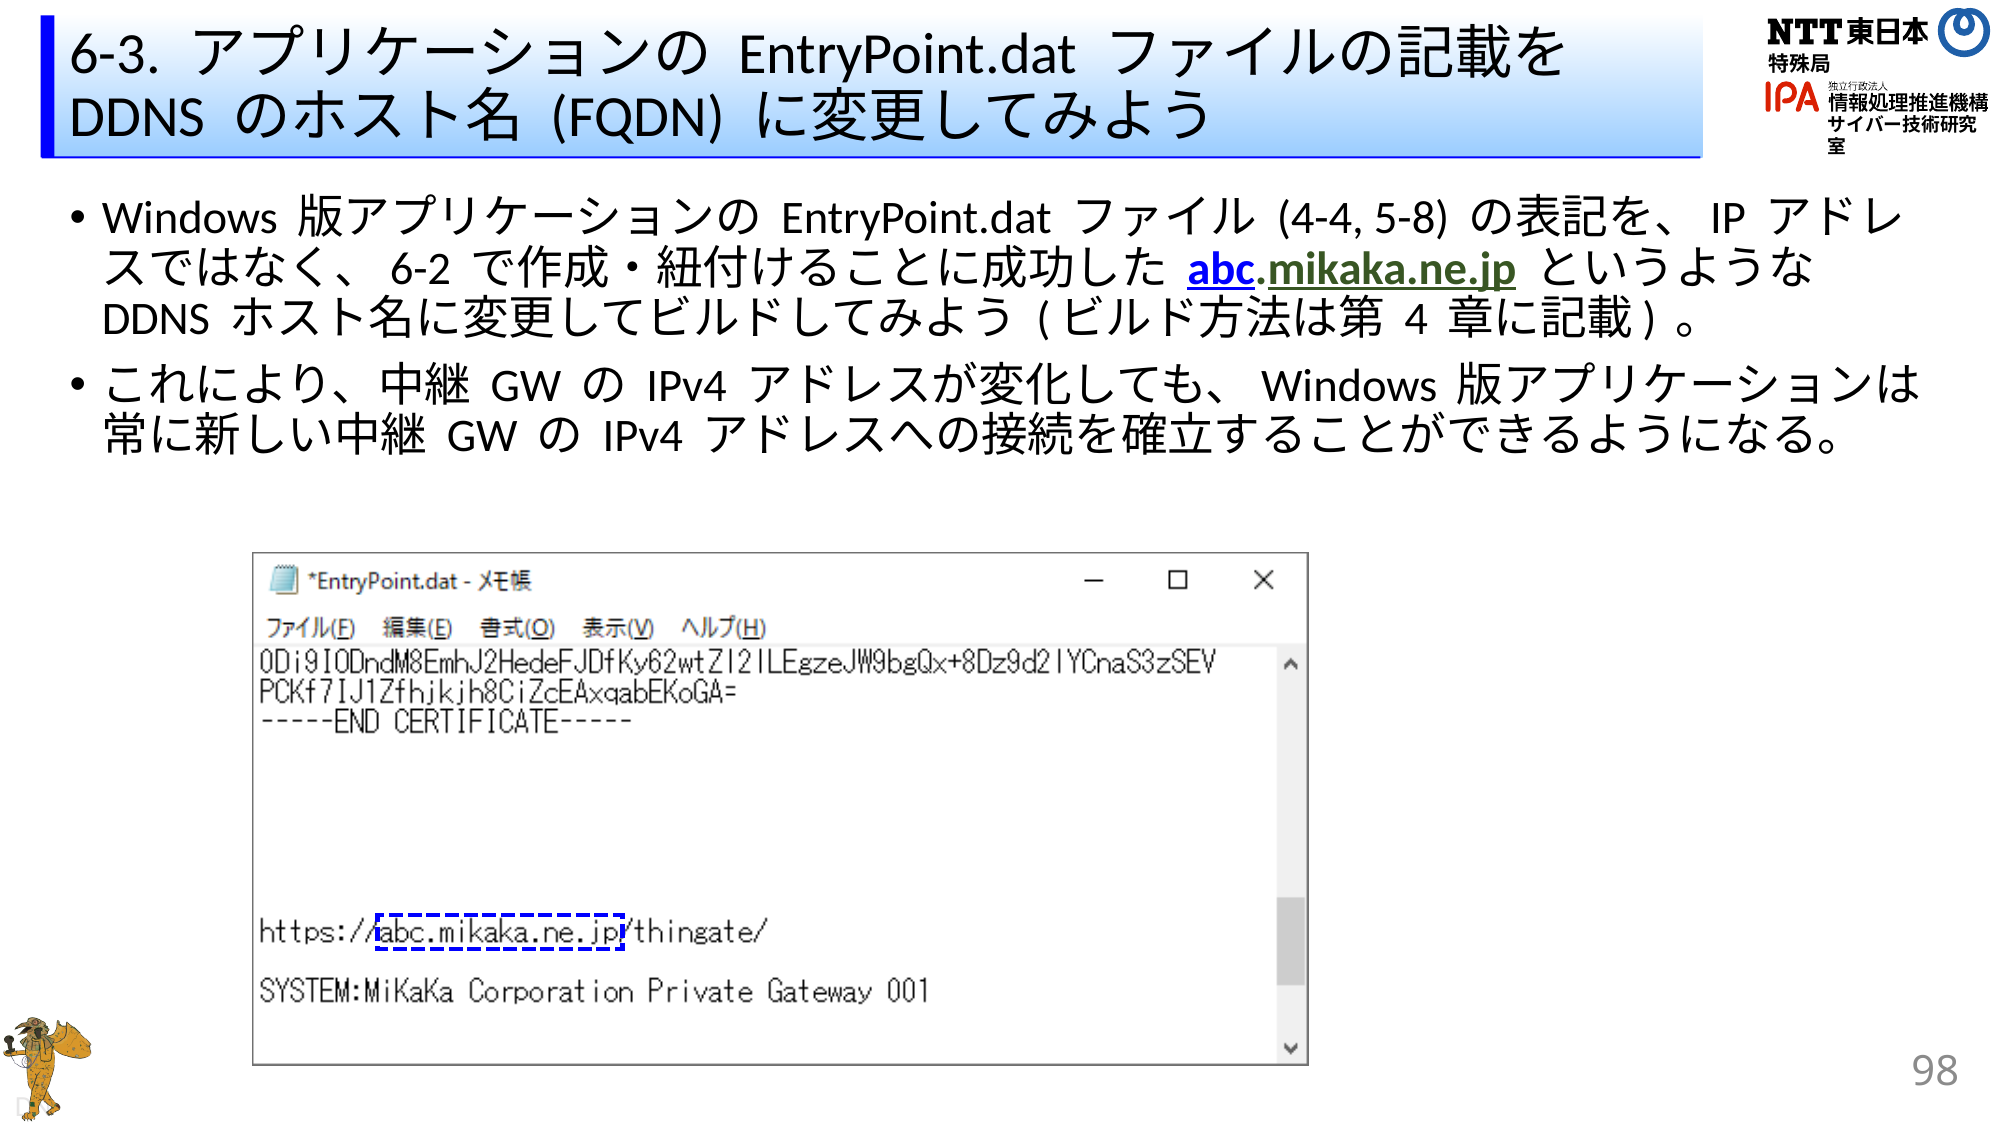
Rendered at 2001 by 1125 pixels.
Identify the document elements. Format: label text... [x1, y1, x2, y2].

slide_number 98 [1412, 1042, 1975, 1103]
picture [252, 552, 1309, 1066]
list Windows 版アプリケーションの EntryPoint.dat ファイル (4-4, 5-8) の表記を、IP アドレスではなく、6-2 で作成・紐付けることに成功した abc.mikaka.ne.jp というような DDNS ホスト名に変更してビルドしてみよう (ビルド方法は第 4 章に記載) 。 これにより、中継 GW の IPv4 アドレスが変化しても、Windows 版アプリケーションは常に新しい中継 GW の IPv4 アドレスへの接続を確立することができるようになる。 [54, 186, 1949, 537]
title 6-3. アプリケーションの EntryPoint.dat ファイルの記載を DDNS のホスト名 (FQDN) に変更してみよう [54, 30, 1703, 143]
